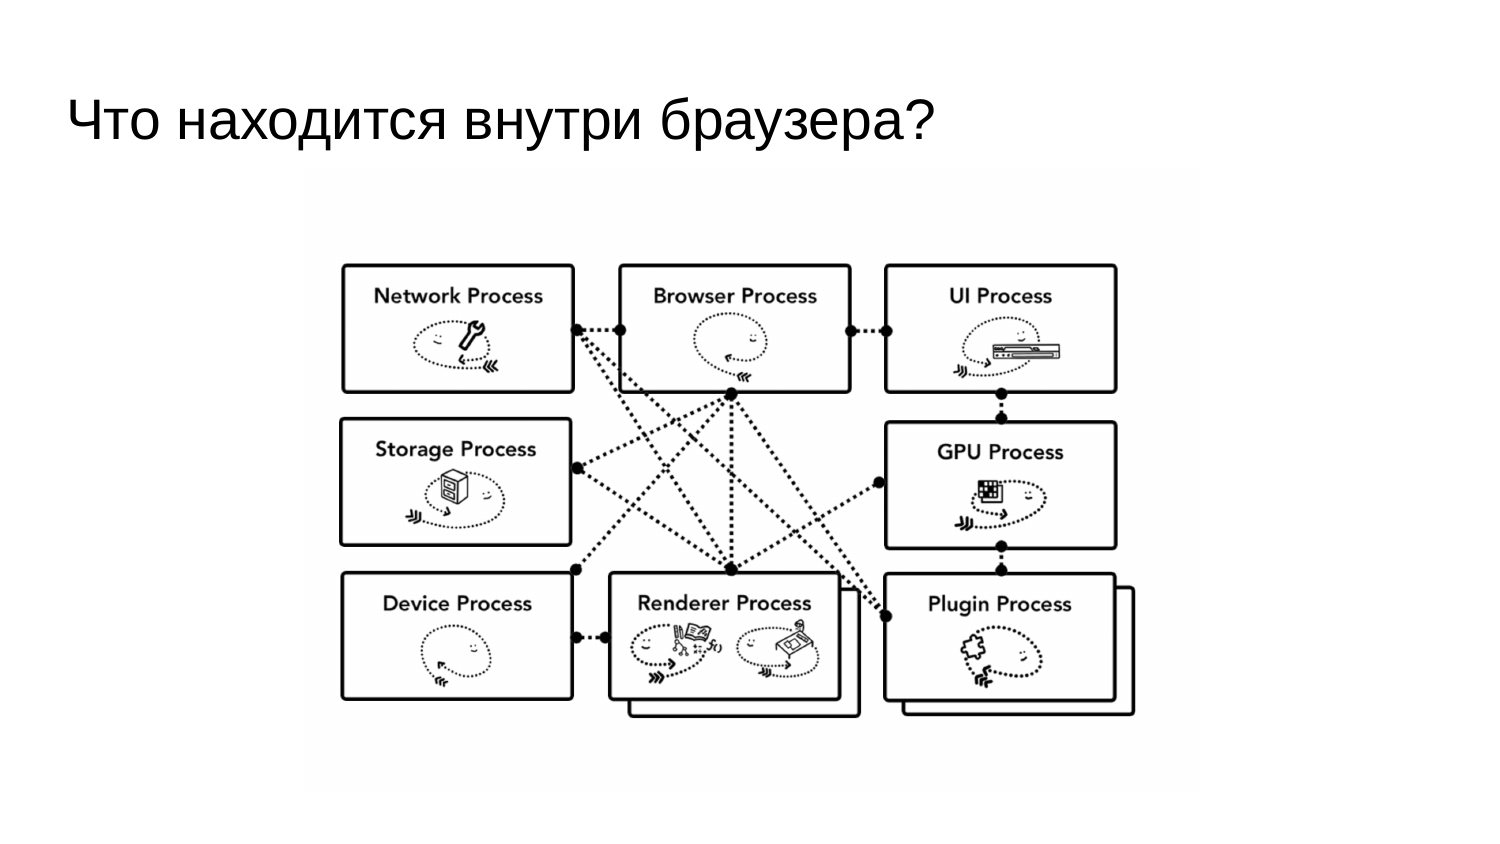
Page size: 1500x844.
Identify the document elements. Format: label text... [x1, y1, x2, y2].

picture [298, 166, 1202, 794]
title Что находится внутри браузера? [51, 72, 1449, 167]
